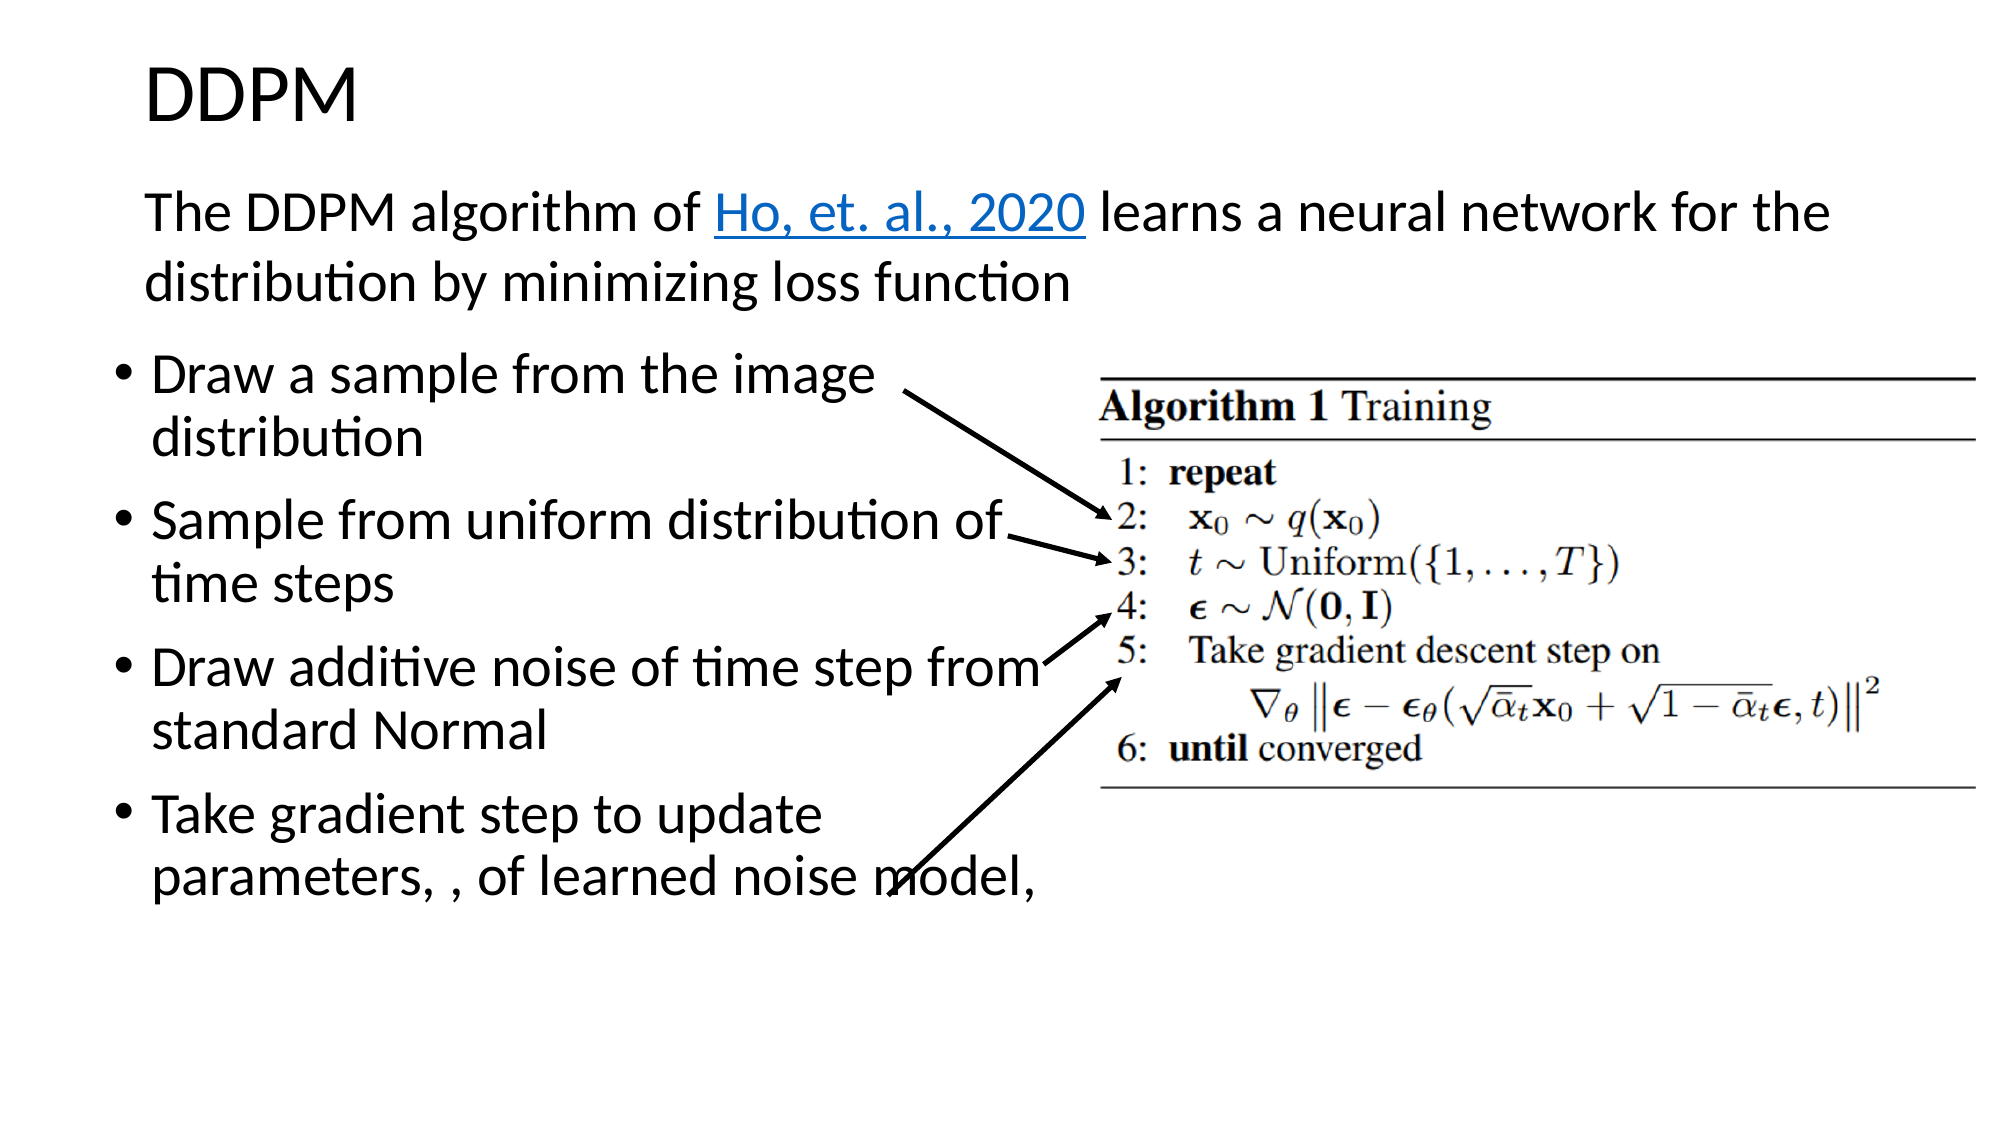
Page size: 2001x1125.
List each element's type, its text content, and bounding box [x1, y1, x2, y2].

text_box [903, 390, 1113, 520]
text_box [1043, 612, 1112, 665]
list The DDPM algorithm of Ho, et. al., 2020 learns a neural network for the distribution by minimizing loss function [129, 166, 1855, 284]
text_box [1007, 535, 1113, 563]
picture [1096, 365, 1983, 801]
title DDPM [129, 22, 1855, 166]
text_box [887, 676, 1122, 896]
